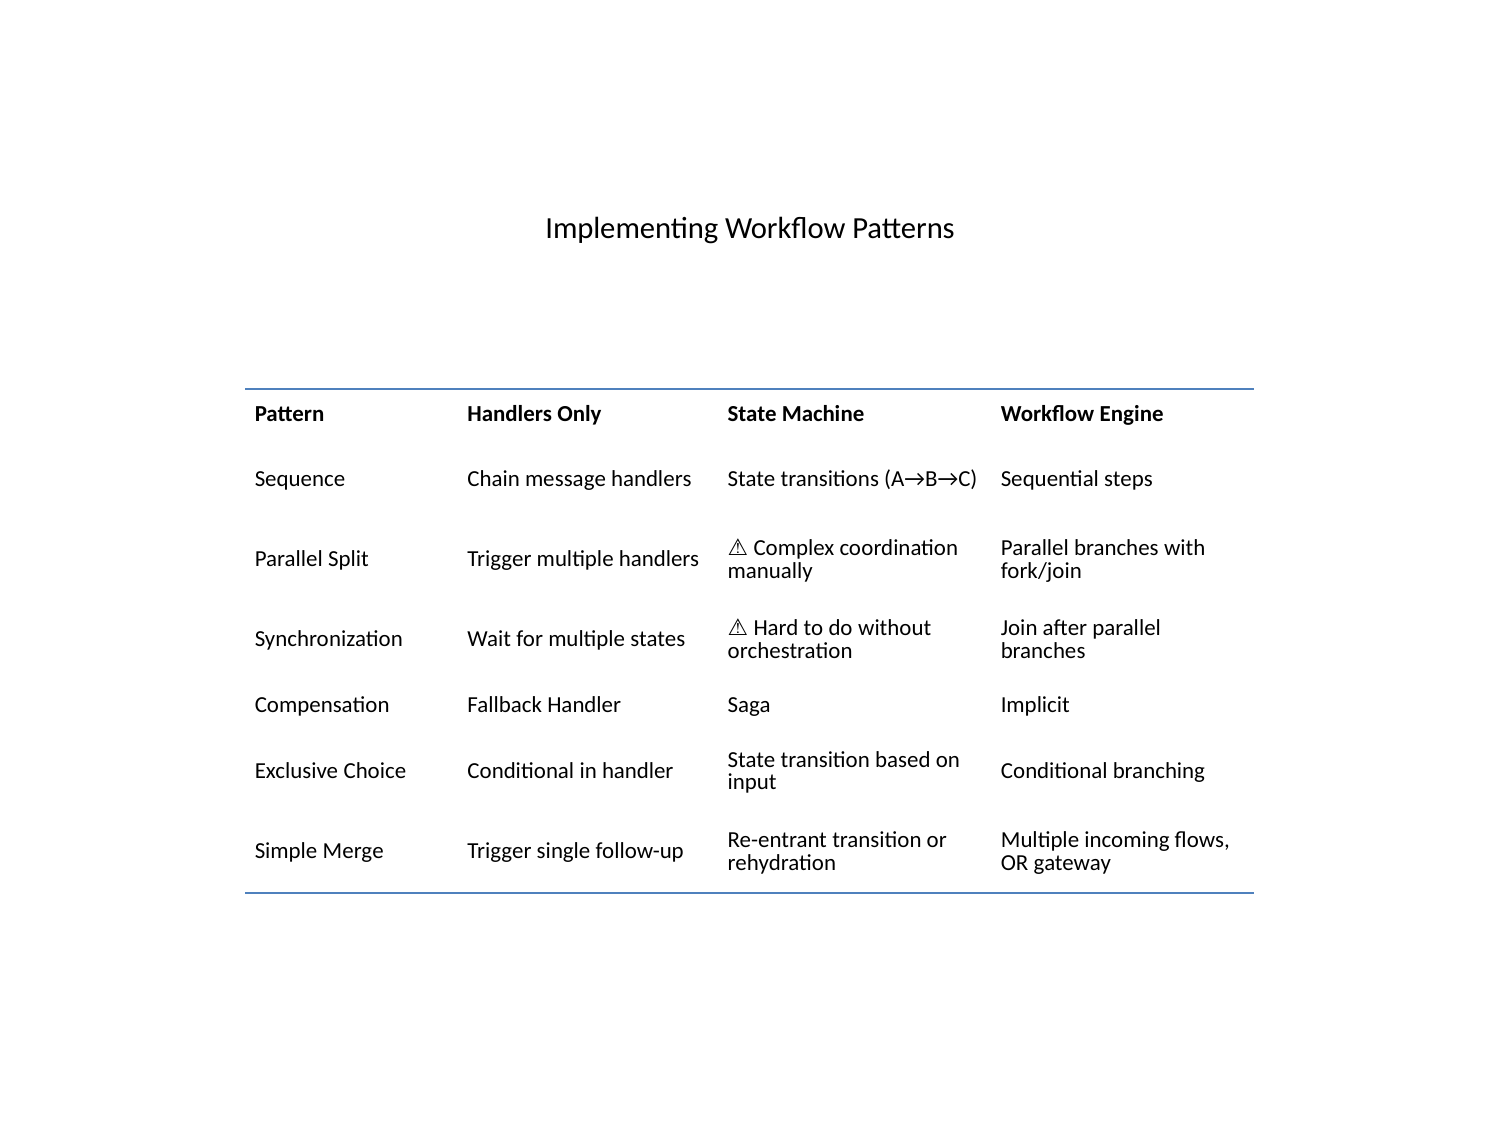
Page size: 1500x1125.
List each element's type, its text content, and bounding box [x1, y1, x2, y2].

title Implementing Workflow Patterns [213, 202, 1287, 288]
table_cell Exclusive Choice [245, 733, 458, 813]
table_cell Re-entrant transition or rehydration [718, 813, 991, 892]
table_cell ⚠️ Complex coordination manually [718, 521, 991, 601]
table_cell ⚠️ Hard to do without orchestration [718, 601, 991, 681]
table_header State Machine [718, 390, 991, 441]
table_cell Fallback Handler [458, 681, 718, 733]
table_cell Multiple incoming flows, OR gateway [991, 813, 1254, 892]
table_cell Trigger single follow-up [458, 813, 718, 892]
table_cell Sequence [245, 441, 458, 521]
table_cell Conditional in handler [458, 733, 718, 813]
table_cell Synchronization [245, 601, 458, 681]
table_header Handlers Only [458, 390, 718, 441]
table_cell Chain message handlers [458, 441, 718, 521]
table_cell Parallel Split [245, 521, 458, 601]
table_cell State transition based on input [718, 733, 991, 813]
table_cell Sequential steps [991, 441, 1254, 521]
table_cell State transitions (A→B→C) [718, 441, 991, 521]
table_cell Trigger multiple handlers [458, 521, 718, 601]
table_cell Wait for multiple states [458, 601, 718, 681]
table_cell Join after parallel branches [991, 601, 1254, 681]
table_cell Simple Merge [245, 813, 458, 892]
table_cell Compensation [245, 681, 458, 733]
table_cell Saga [718, 681, 991, 733]
table_cell Parallel branches with fork/join [991, 521, 1254, 601]
table_cell Implicit [991, 681, 1254, 733]
table_header Pattern [245, 390, 458, 441]
table_cell Conditional branching [991, 733, 1254, 813]
table_header Workflow Engine [991, 390, 1254, 441]
